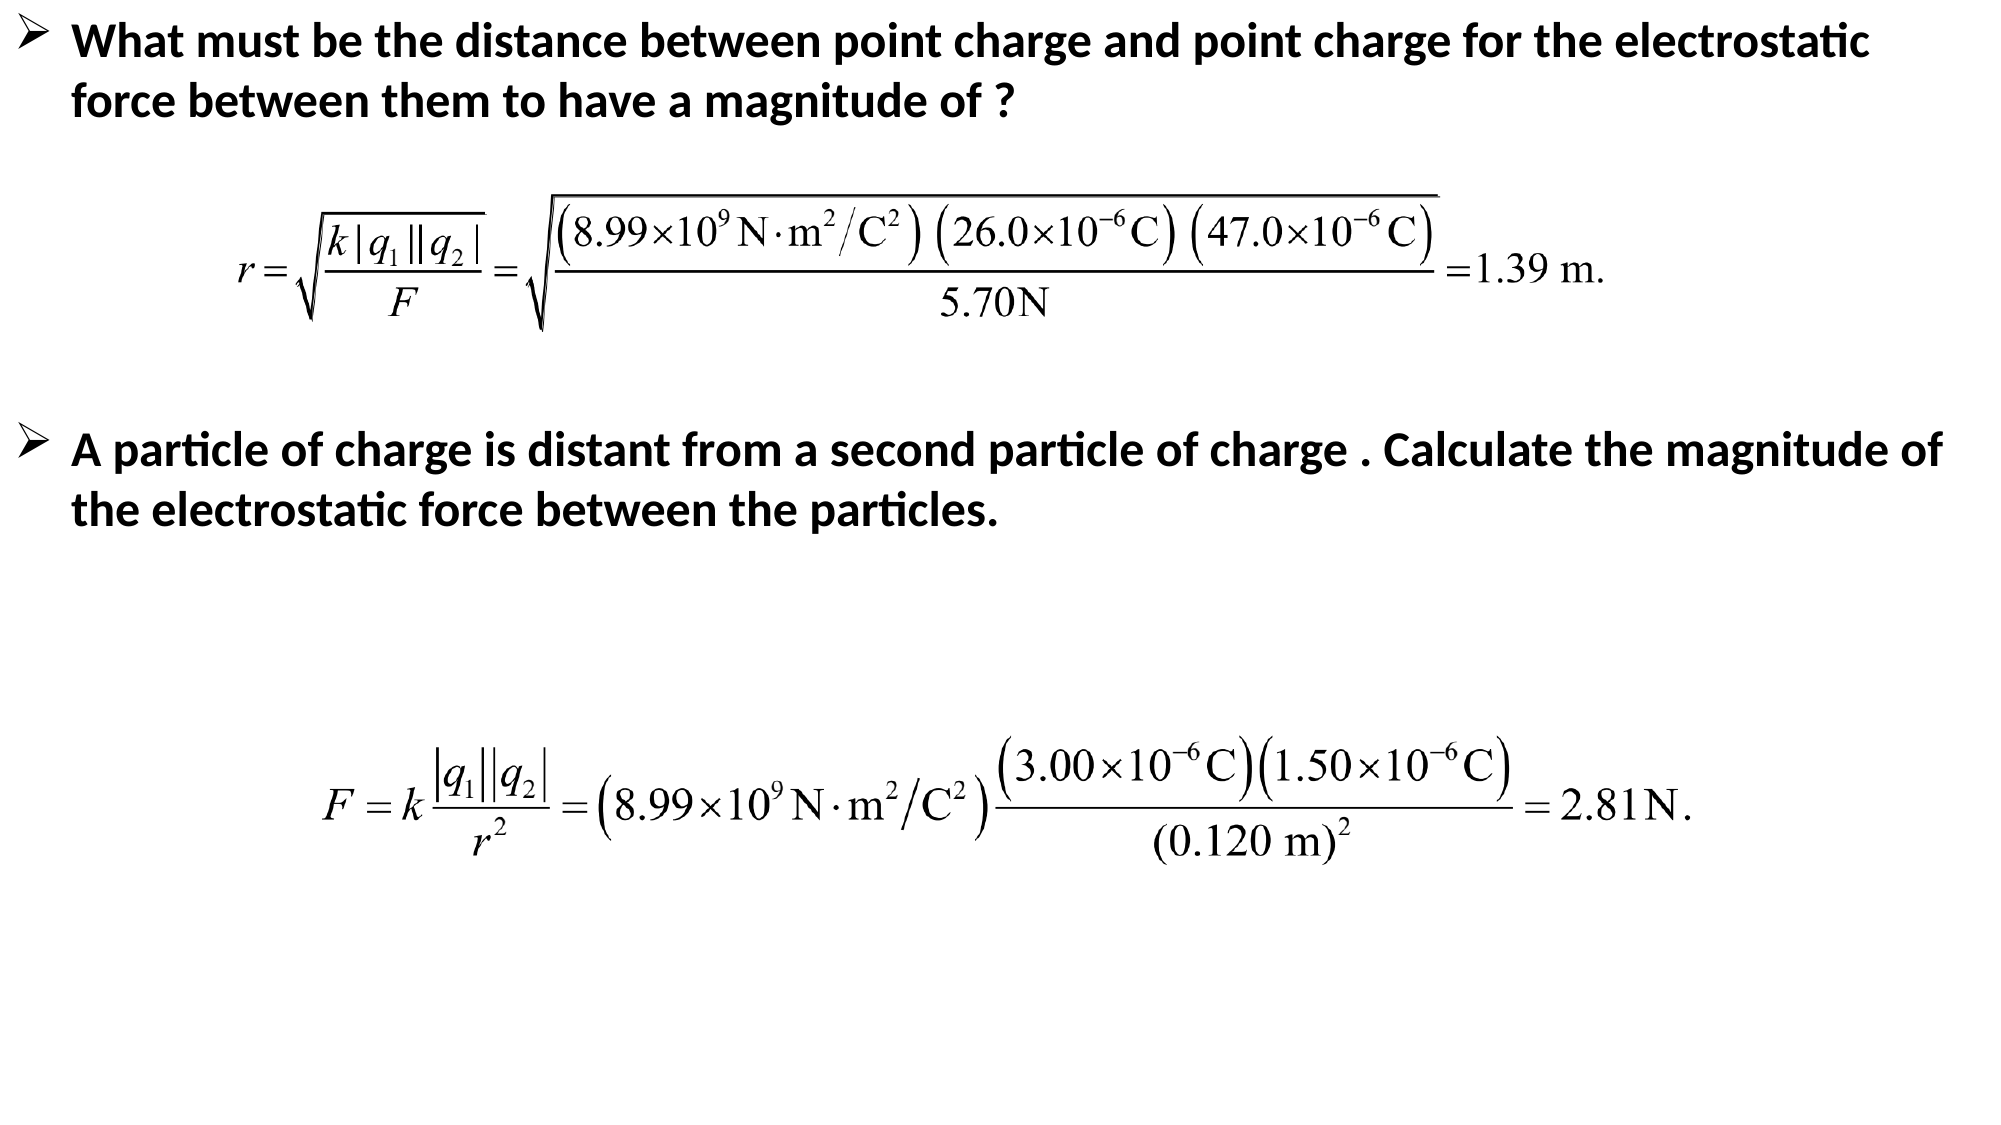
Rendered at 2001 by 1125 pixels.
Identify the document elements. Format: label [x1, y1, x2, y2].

picture [287, 708, 1695, 895]
picture [202, 169, 1624, 348]
